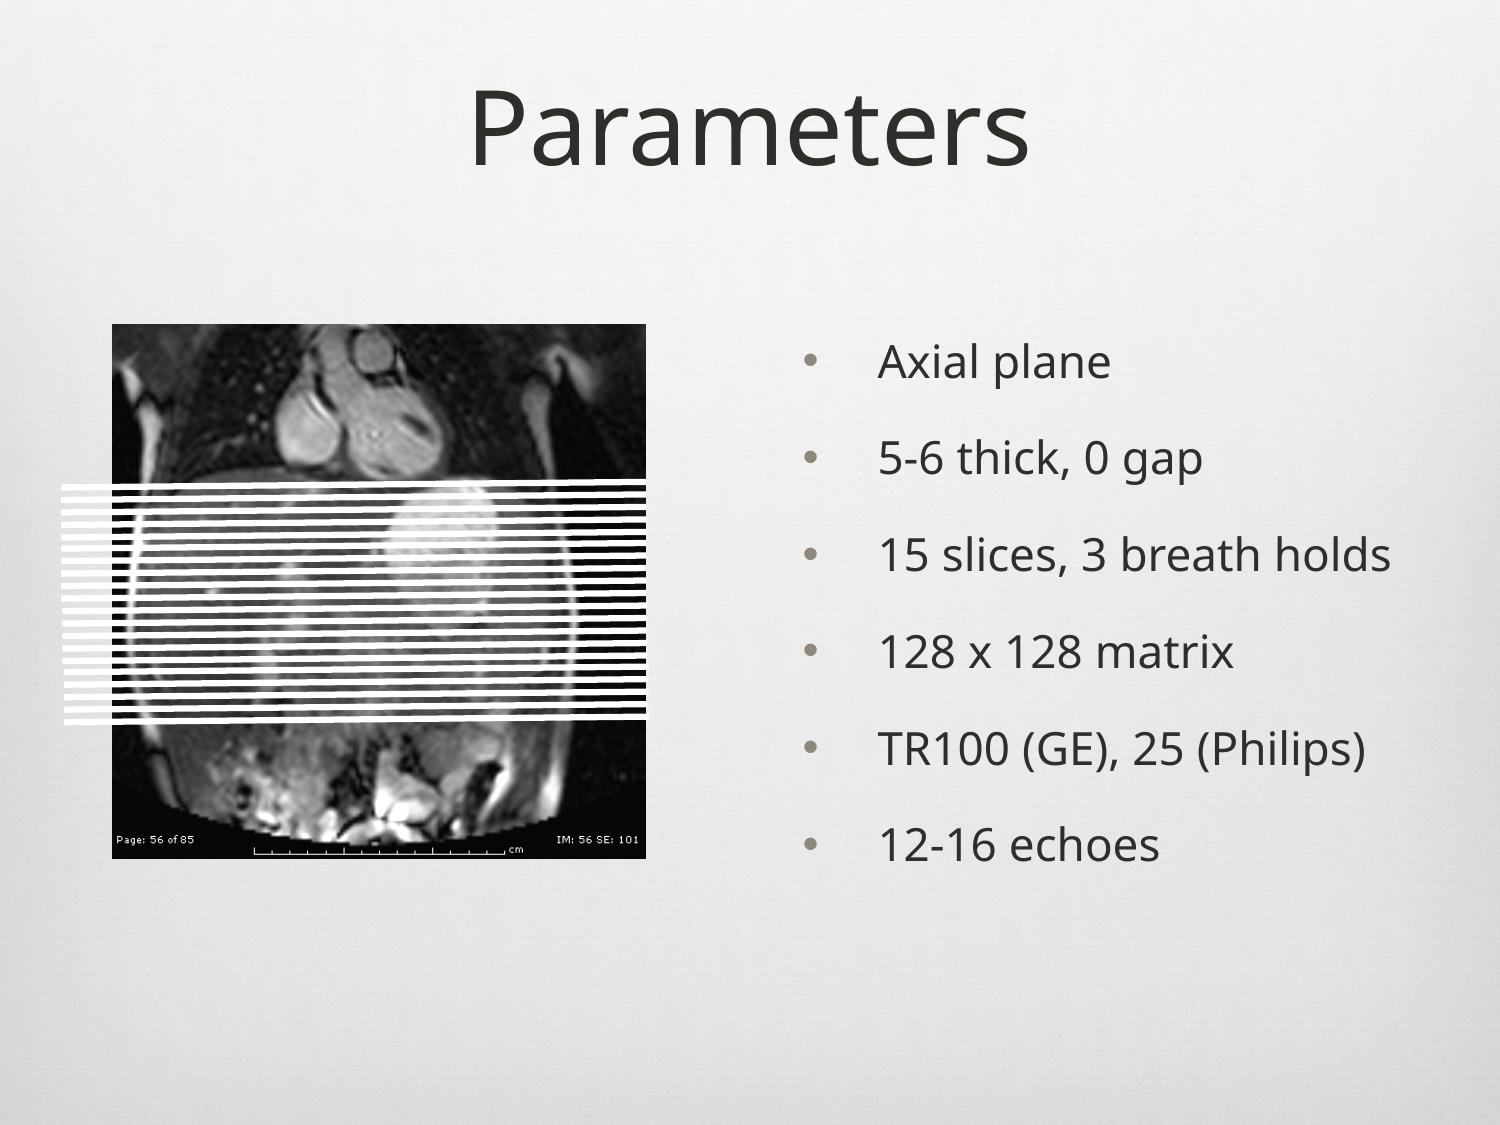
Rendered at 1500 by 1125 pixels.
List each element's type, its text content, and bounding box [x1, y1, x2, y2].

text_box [61, 605, 648, 662]
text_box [60, 542, 647, 600]
picture [111, 600, 647, 605]
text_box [60, 481, 647, 538]
list Axial plane 5-6 thick, 0 gap 15 slices, 3 breath holds 128 x 128 matrix TR100 (GE), 25 (Philips) 12-16 echoes [787, 324, 1466, 963]
picture [111, 324, 647, 481]
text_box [63, 666, 650, 723]
picture [111, 538, 647, 542]
picture [111, 662, 647, 666]
title Parameters [112, 11, 1388, 236]
picture [111, 723, 647, 859]
